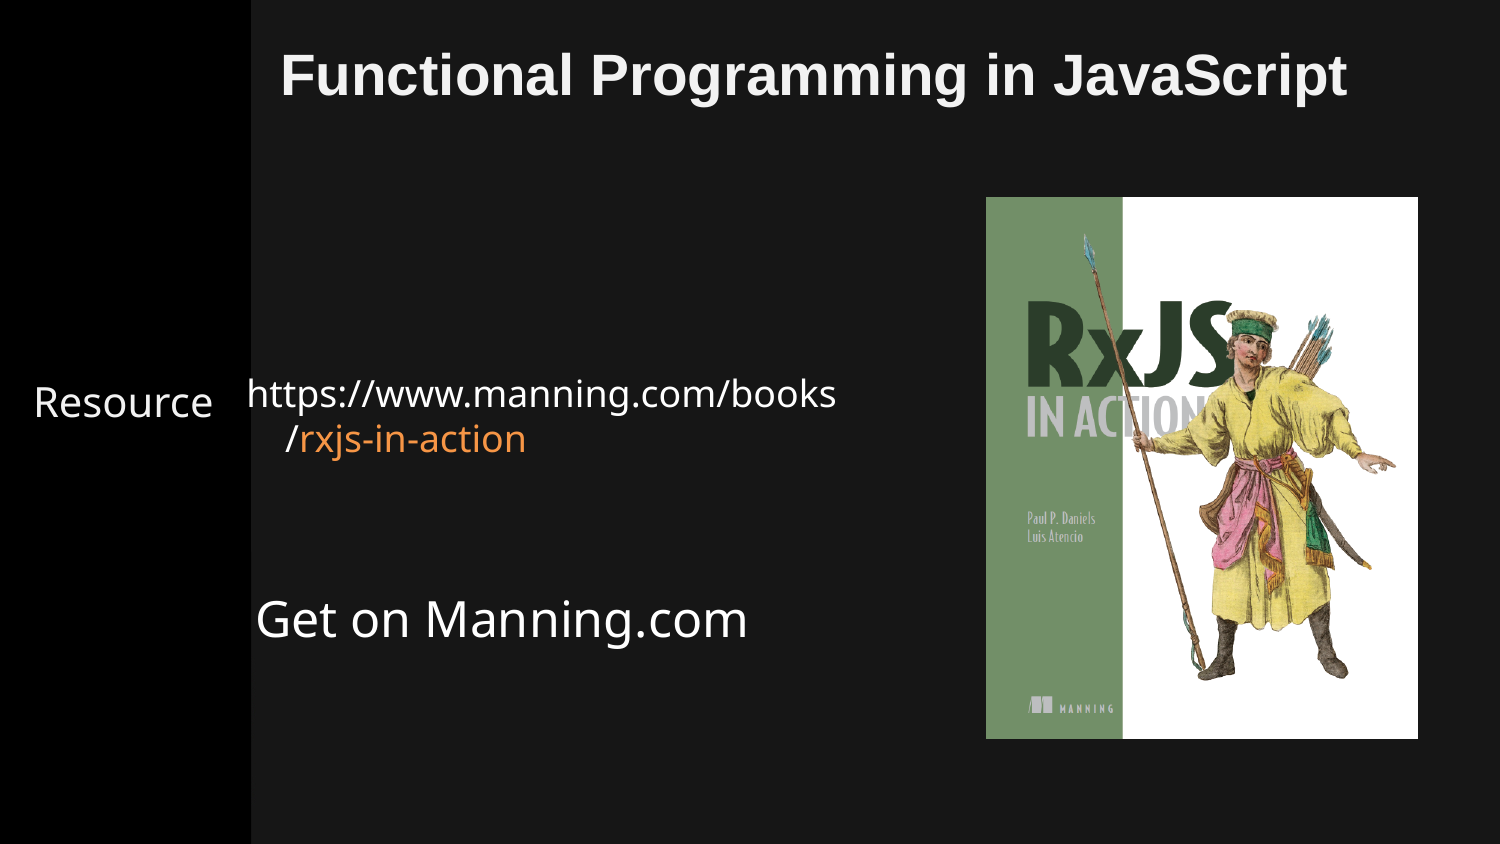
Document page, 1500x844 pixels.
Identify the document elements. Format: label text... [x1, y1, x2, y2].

title Functional Programming in JavaScript [265, 0, 1500, 146]
text_box Get on Manning.com [240, 580, 765, 656]
text_box https://www.manning.com/books /rxjs-in-action [231, 362, 852, 468]
picture [0, 0, 1500, 844]
list Resource [4, 362, 231, 439]
